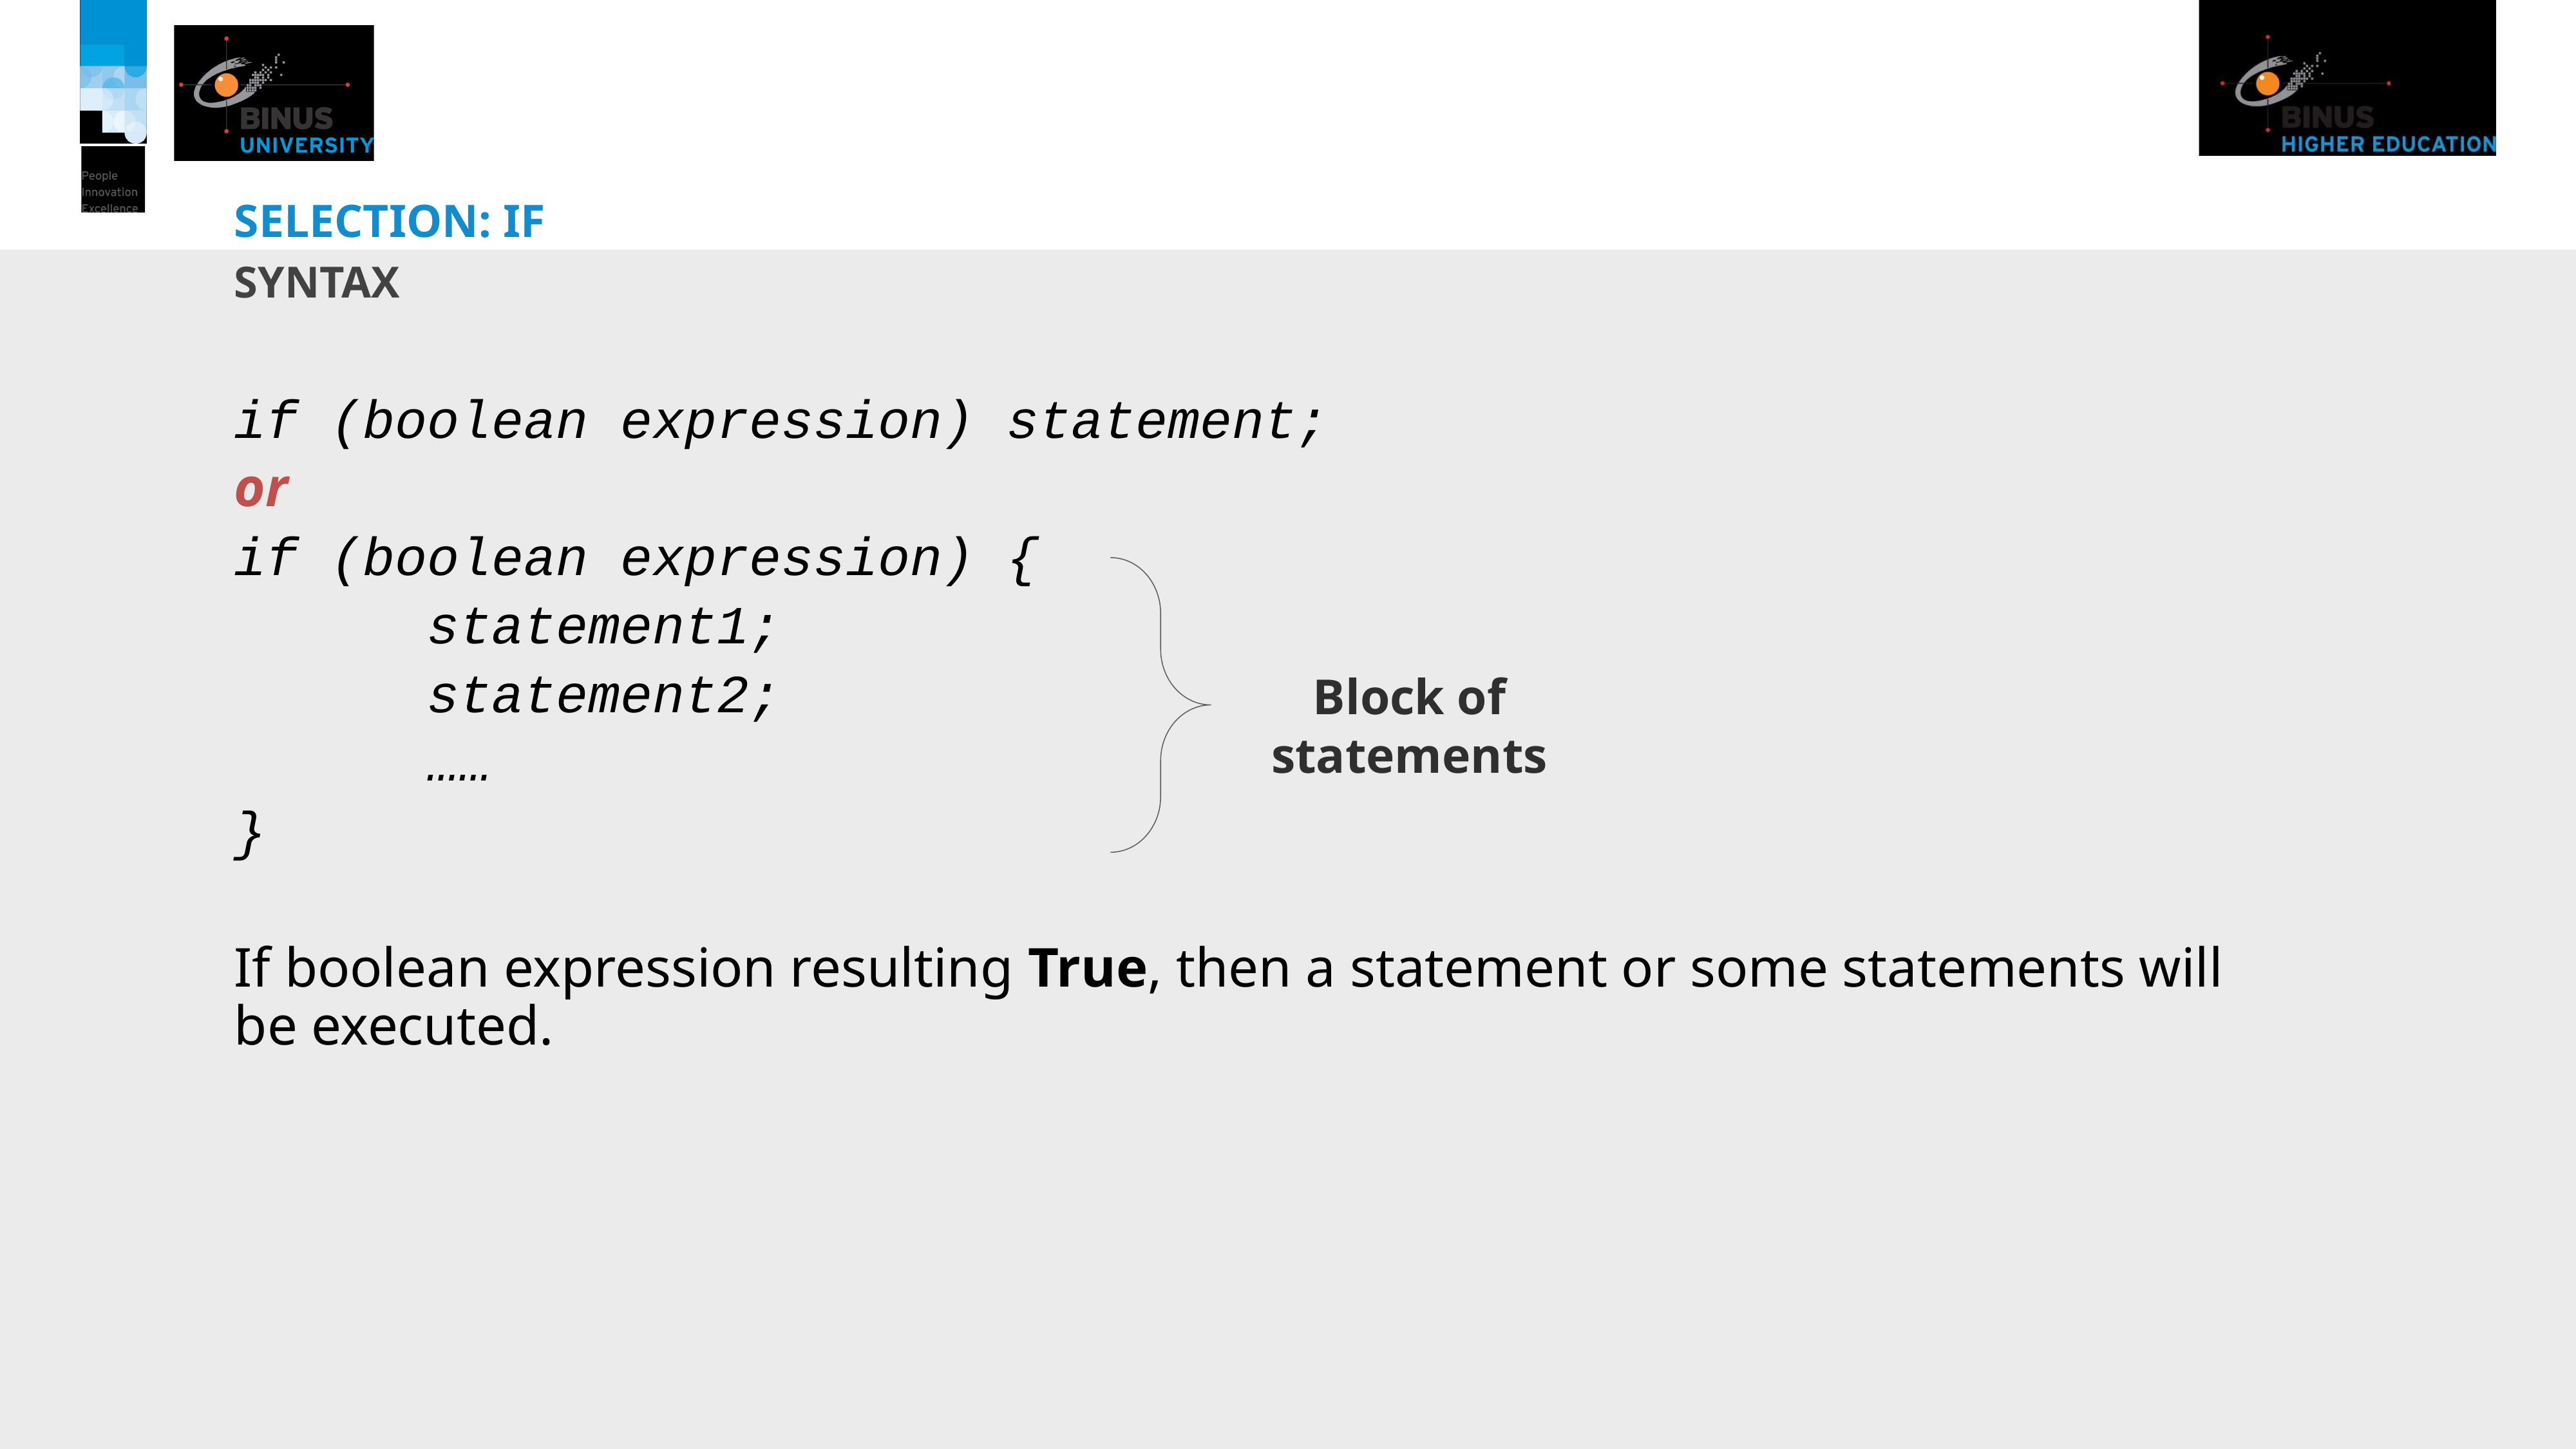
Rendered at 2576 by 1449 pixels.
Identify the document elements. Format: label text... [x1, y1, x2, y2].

picture [174, 25, 374, 161]
picture [2199, 0, 2496, 156]
text_box [1110, 557, 1211, 853]
list if (boolean expression) statement; or if (boolean expression) { statement1; statement2; …… } If boolean expression resulting True, then a statement or some statements will be executed. [228, 386, 2297, 1252]
list syntax [228, 255, 1262, 341]
picture [80, 45, 147, 144]
text_box Block of statements [1211, 661, 1609, 788]
picture [81, 146, 146, 213]
title Selection: IF [228, 197, 1784, 252]
